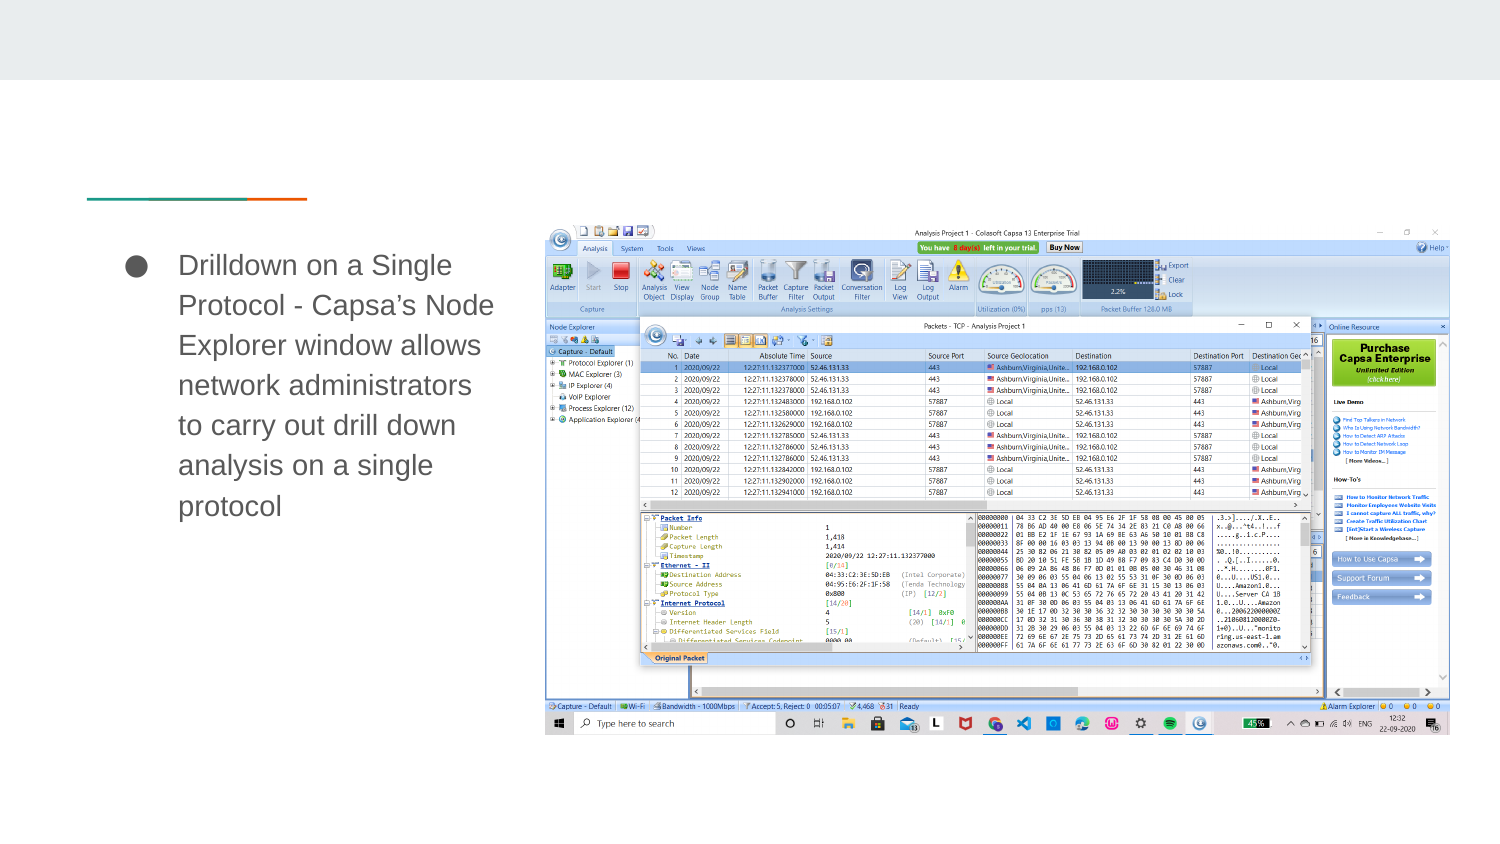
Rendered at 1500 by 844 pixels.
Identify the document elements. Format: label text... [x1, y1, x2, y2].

list Drilldown on a Single Protocol - Capsa’s Node Explorer window allows network administrators to carry out drill down analysis on a single protocol [88, 225, 515, 707]
picture [545, 225, 1451, 735]
